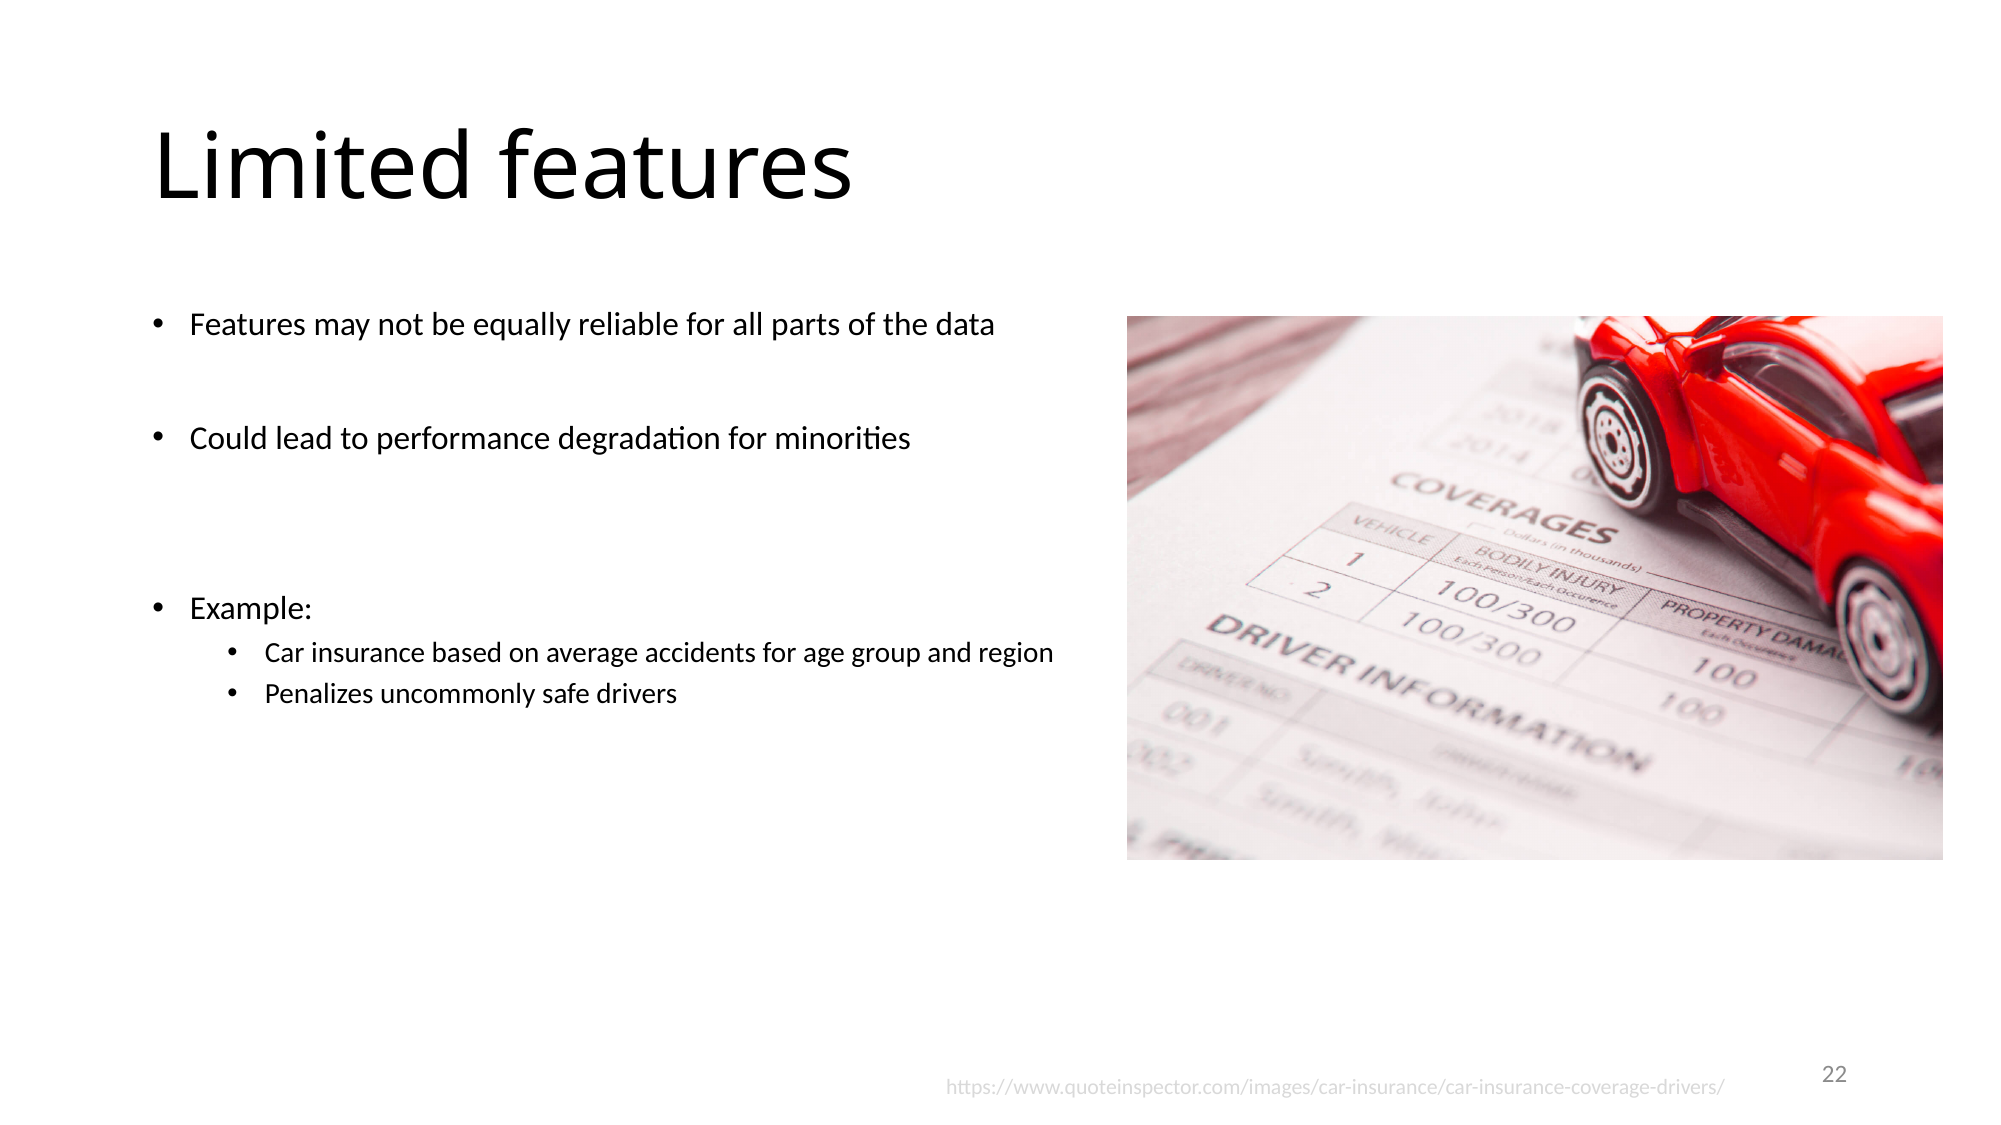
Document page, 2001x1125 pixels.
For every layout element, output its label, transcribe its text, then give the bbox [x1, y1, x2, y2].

text_box https://www.quoteinspector.com/images/car-insurance/car-insurance-coverage-drivers/ [931, 1065, 1765, 1106]
picture [1127, 316, 1943, 860]
title Limited features [137, 59, 1863, 278]
list Features may not be equally reliable for all parts of the data Could lead to performance degradation for minorities Example: Car insurance based on average accidents for age group and region Penalizes uncommonly safe drivers [137, 299, 1863, 1014]
slide_number 22 [1412, 1042, 1863, 1103]
